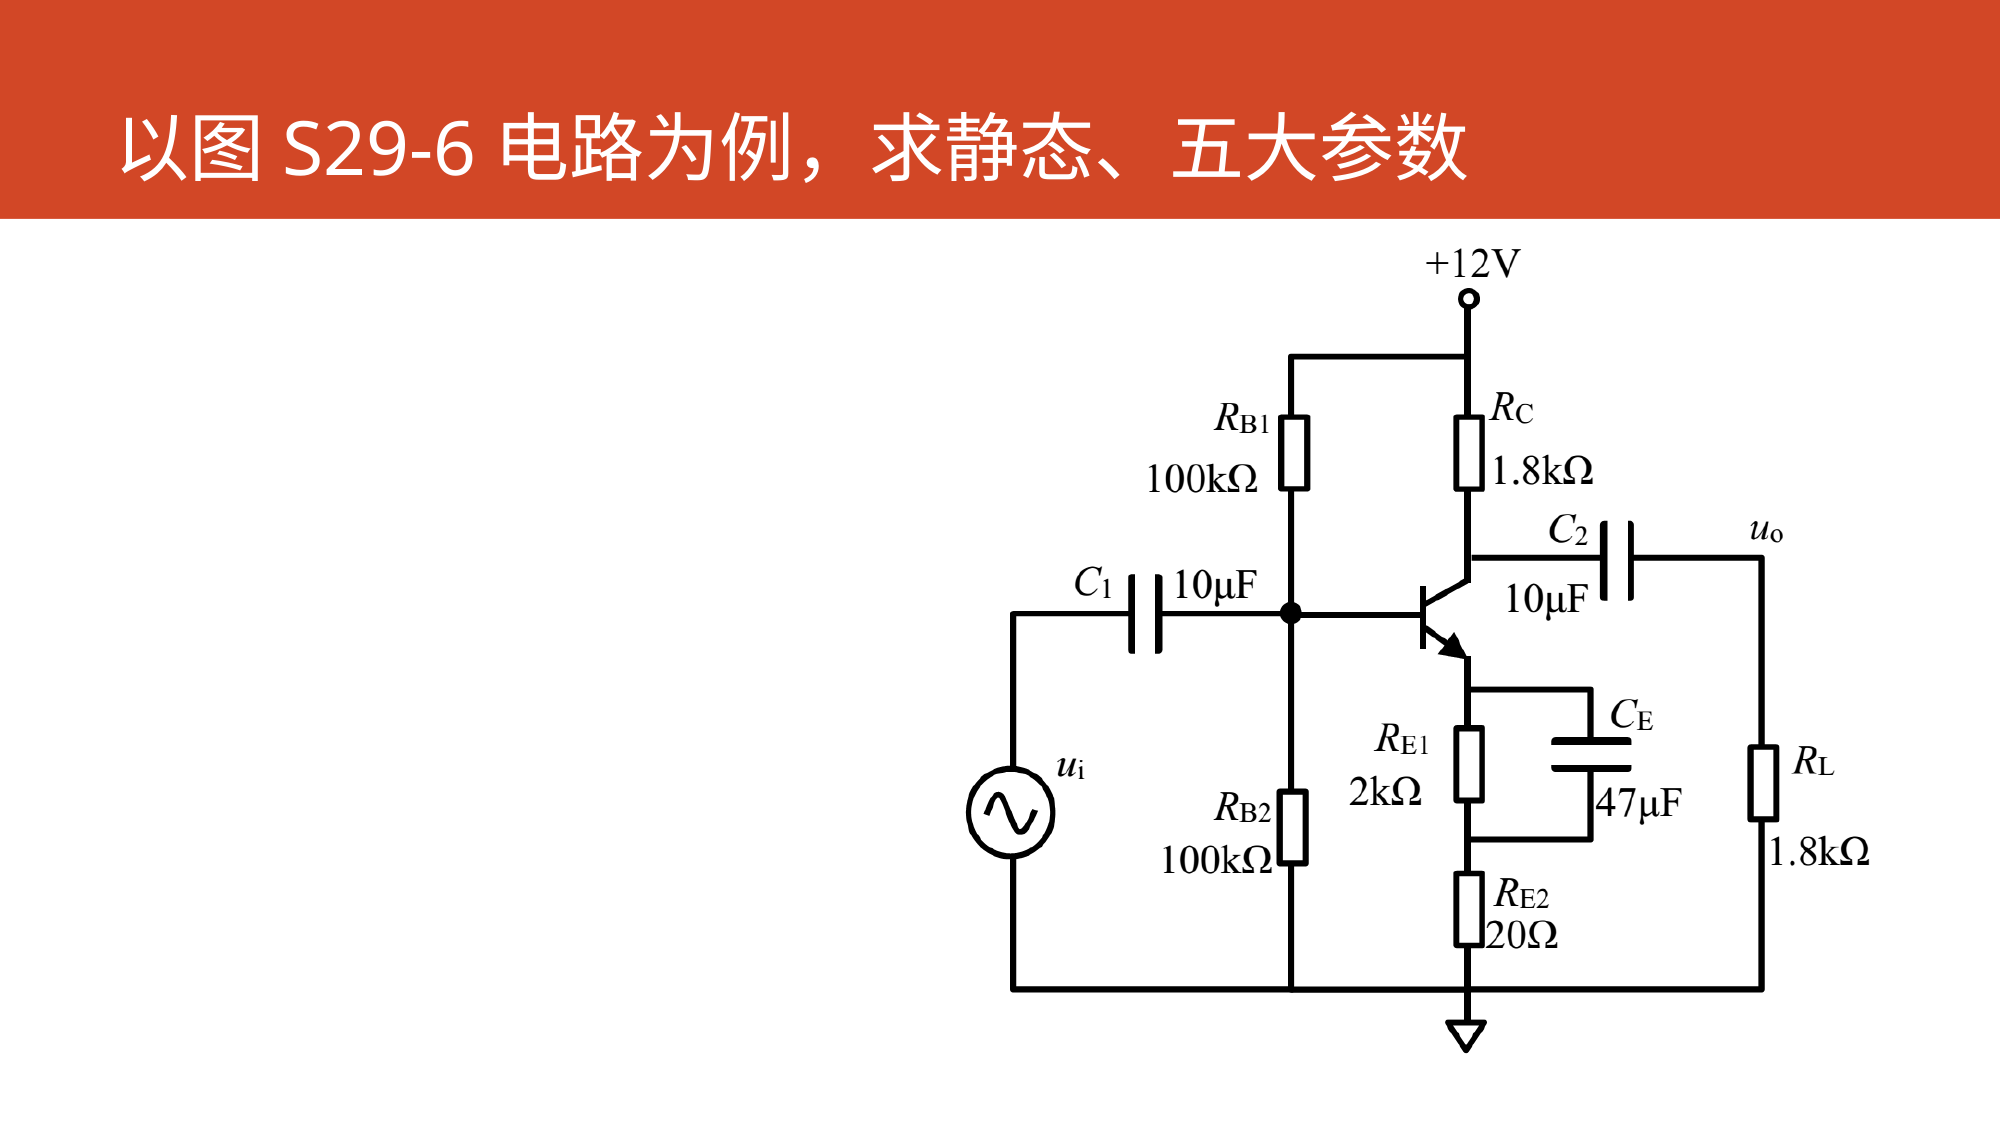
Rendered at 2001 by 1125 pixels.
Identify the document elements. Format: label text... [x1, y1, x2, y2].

title 以图S29-6电路为例，求静态、五大参数 [99, 0, 1863, 199]
picture [944, 243, 1890, 1069]
